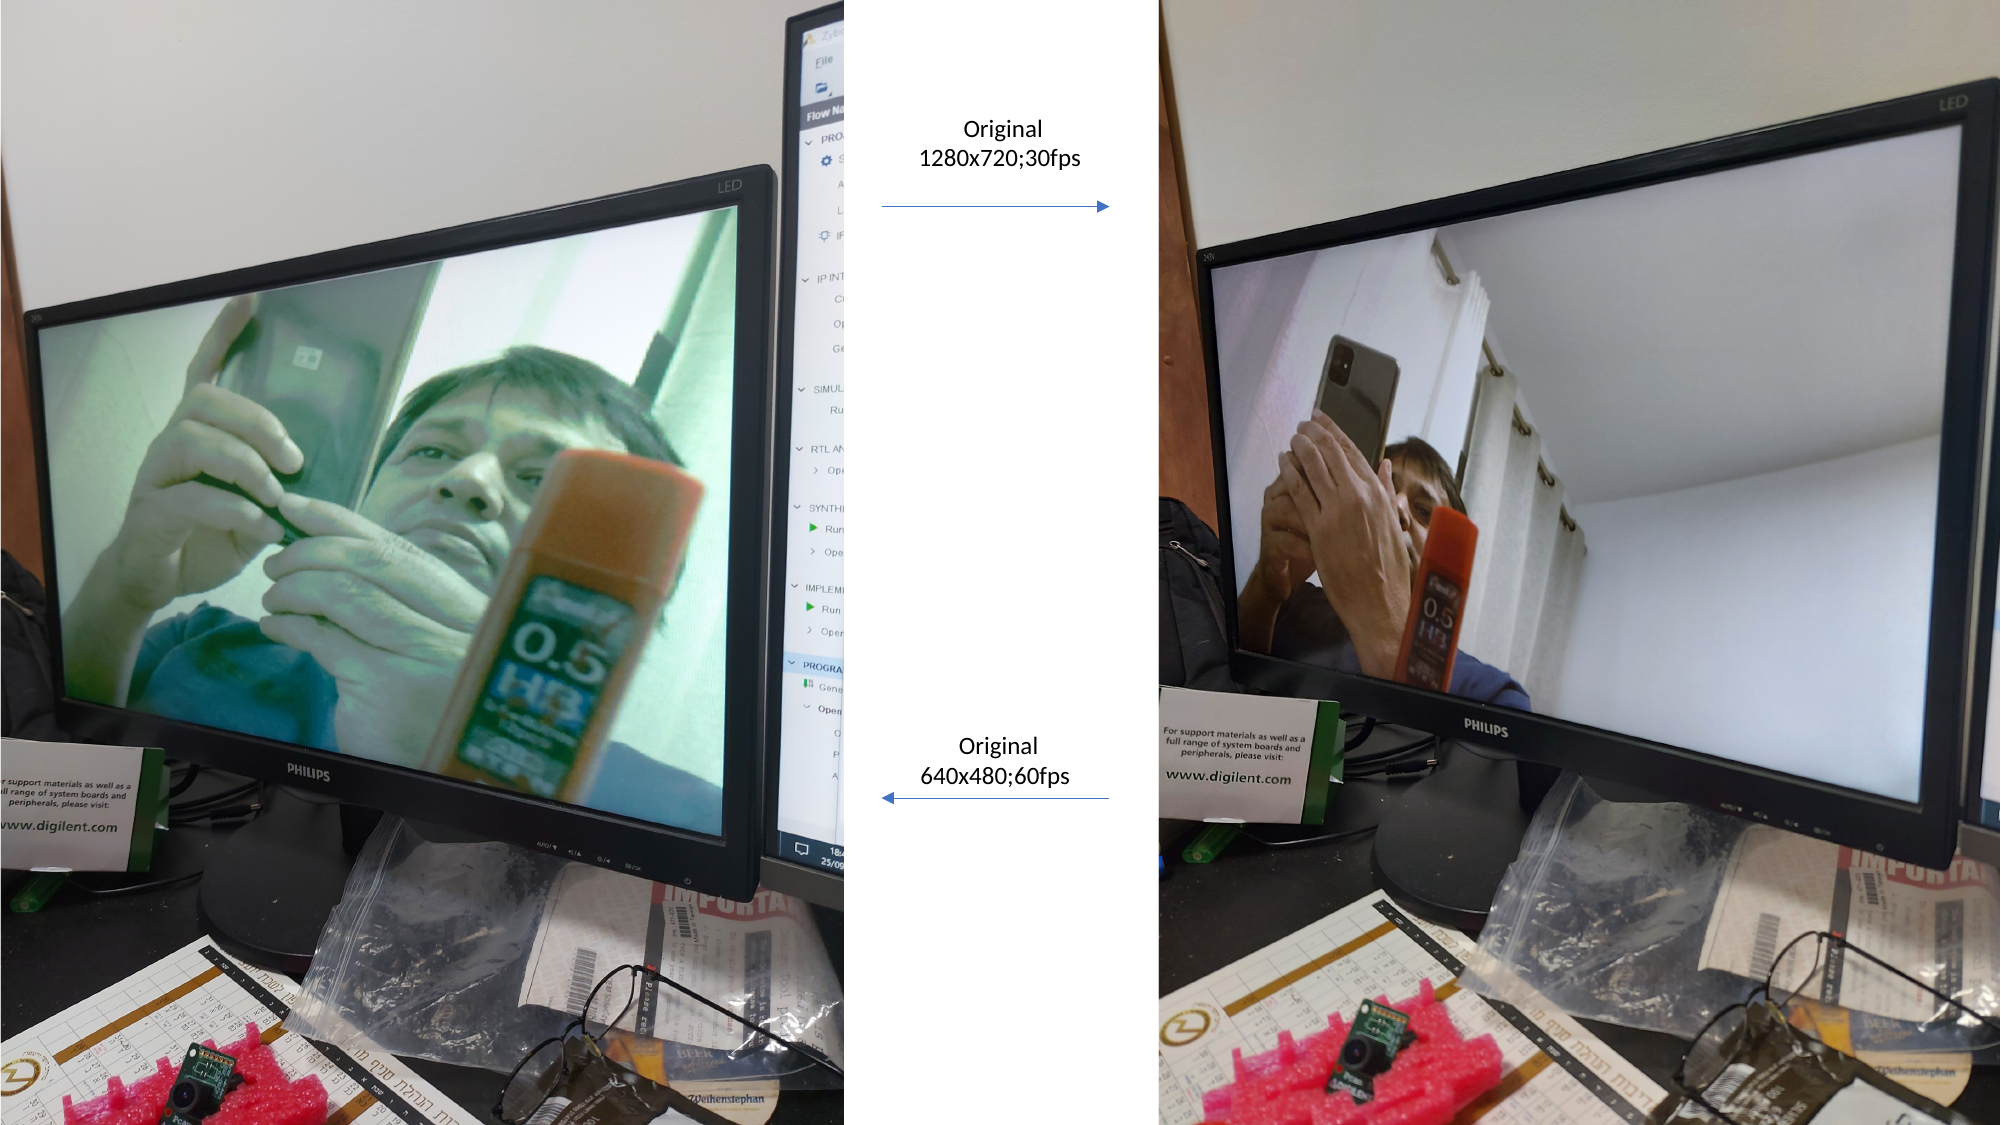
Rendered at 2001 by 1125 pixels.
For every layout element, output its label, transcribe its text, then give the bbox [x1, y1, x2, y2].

picture [0, 1, 985, 1124]
text_box Original 1280x720;30fps [903, 104, 1097, 180]
text_box Original 640x480;60fps [985, 722, 1017, 797]
picture [1017, 1, 2000, 1124]
